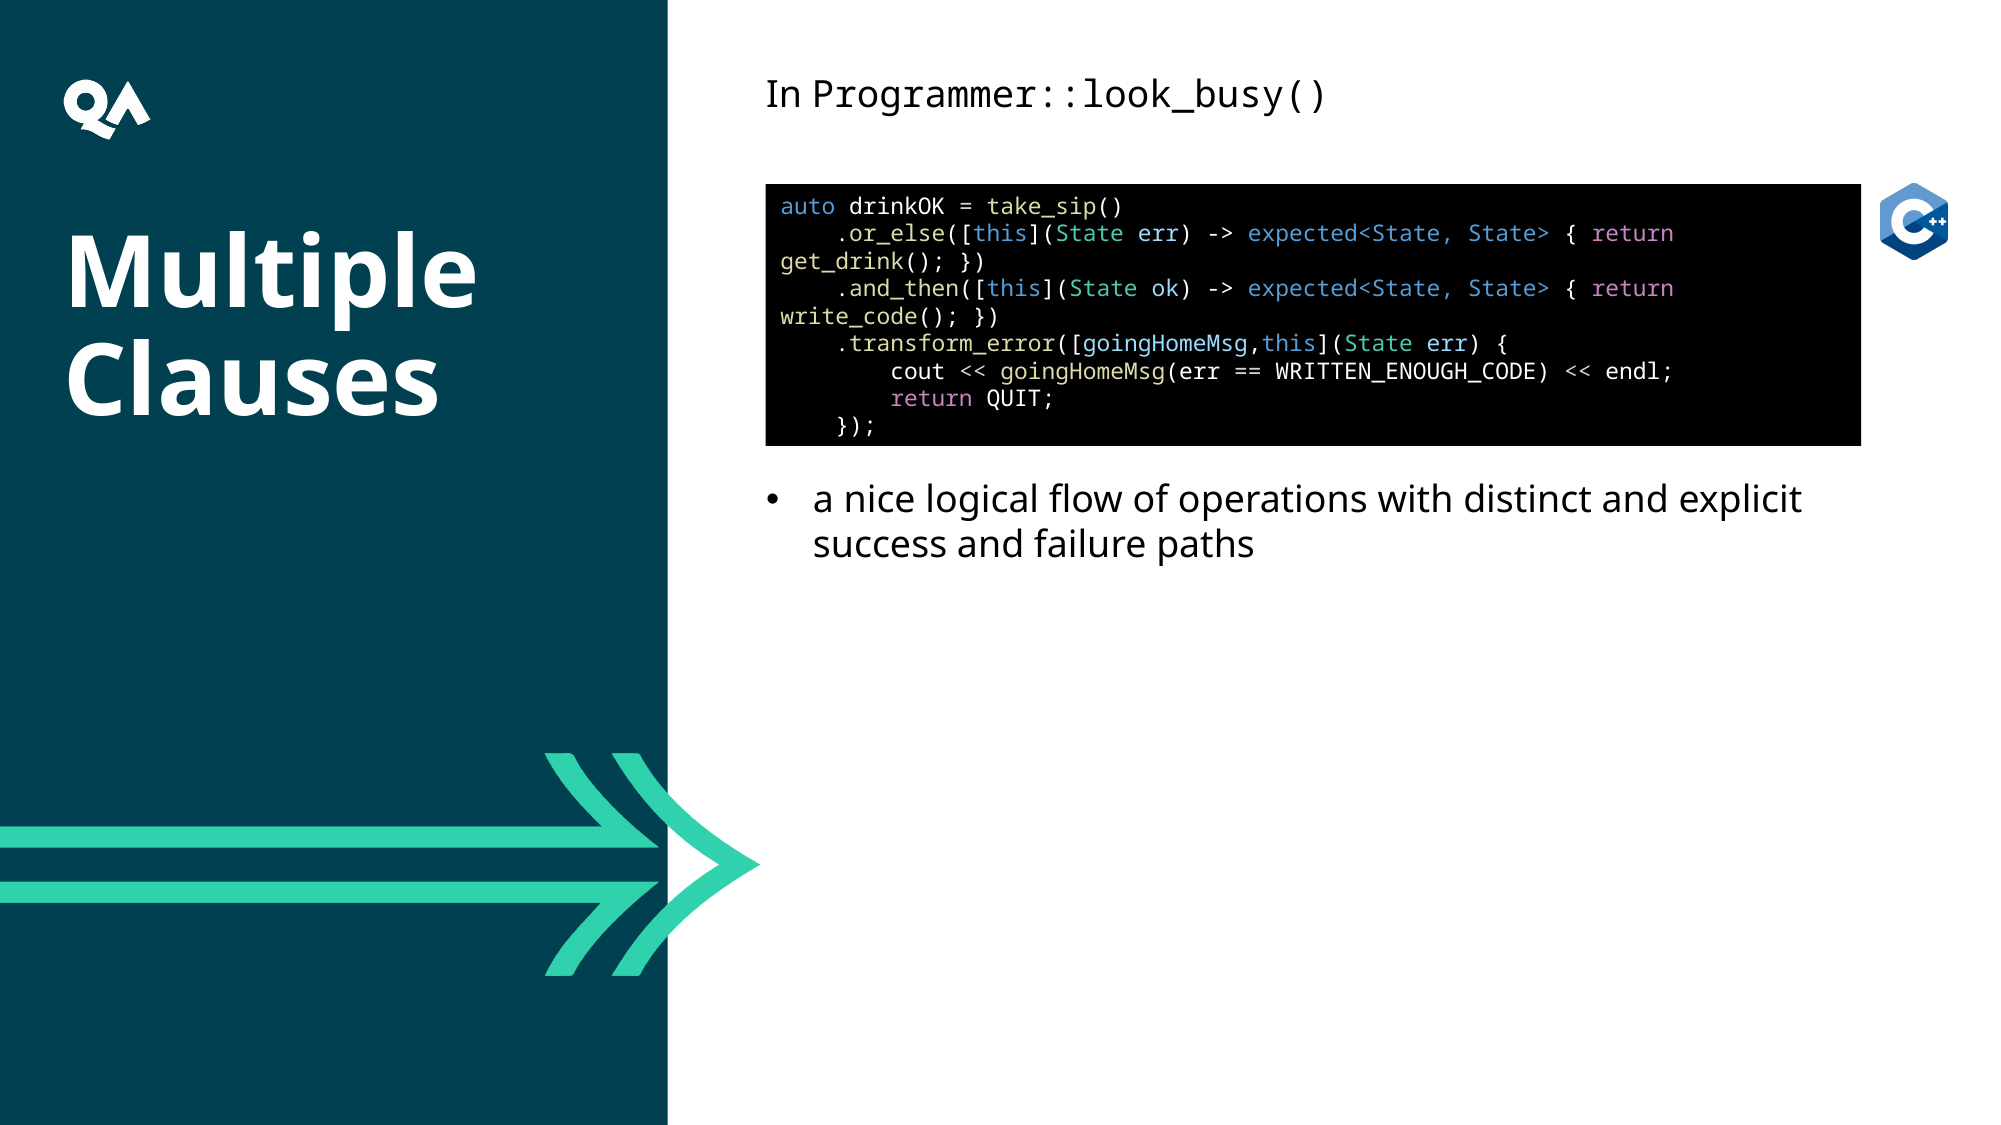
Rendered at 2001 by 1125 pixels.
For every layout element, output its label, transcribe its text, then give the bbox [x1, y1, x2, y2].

picture [0, 882, 657, 975]
picture [613, 727, 775, 995]
picture [107, 83, 149, 124]
list Multiple Clauses [63, 221, 628, 673]
picture [1880, 183, 1948, 260]
text_box In Programmer::look_busy() a nice logical flow of operations with distinct and explicit success and failure paths [751, 63, 1937, 573]
picture [64, 80, 114, 139]
text_box auto drinkOK = take_sip() .or_else([this](State err) -> expected<State, State> { return get_drink(); }) .and_then([this](State ok) -> expected<State, State> { return write_code(); }) .transform_error([goingHomeMsg,this](State err) { cout << goingHomeMsg(err == WRITTEN_ENOUGH_CODE) << endl; return QUIT; }); [765, 184, 1862, 446]
picture [0, 754, 657, 847]
